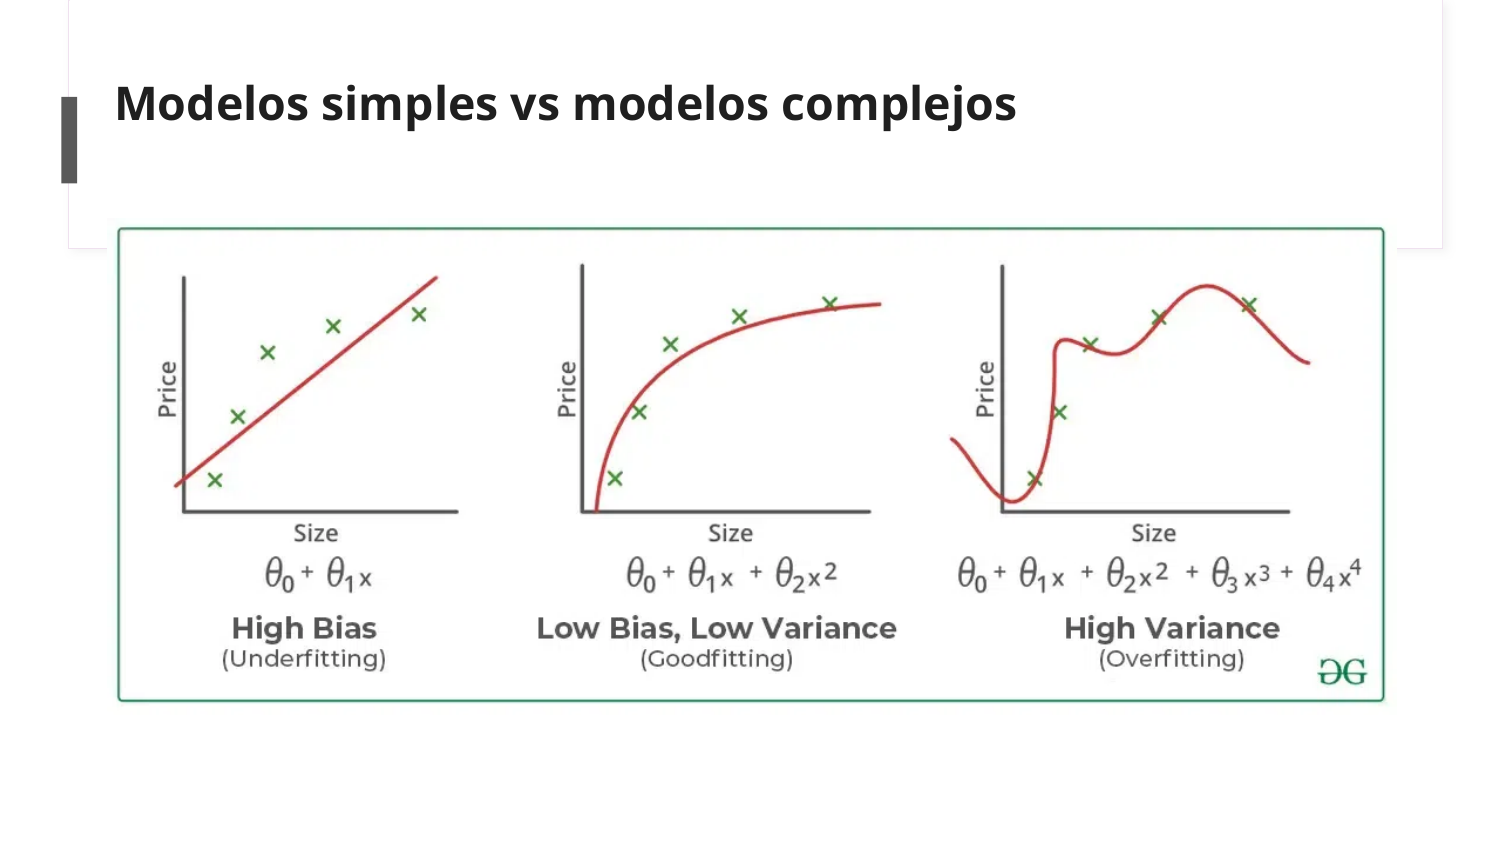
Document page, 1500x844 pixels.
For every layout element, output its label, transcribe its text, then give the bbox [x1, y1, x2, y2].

title Modelos simples vs modelos complejos [102, 50, 1042, 160]
picture [107, 218, 1398, 715]
